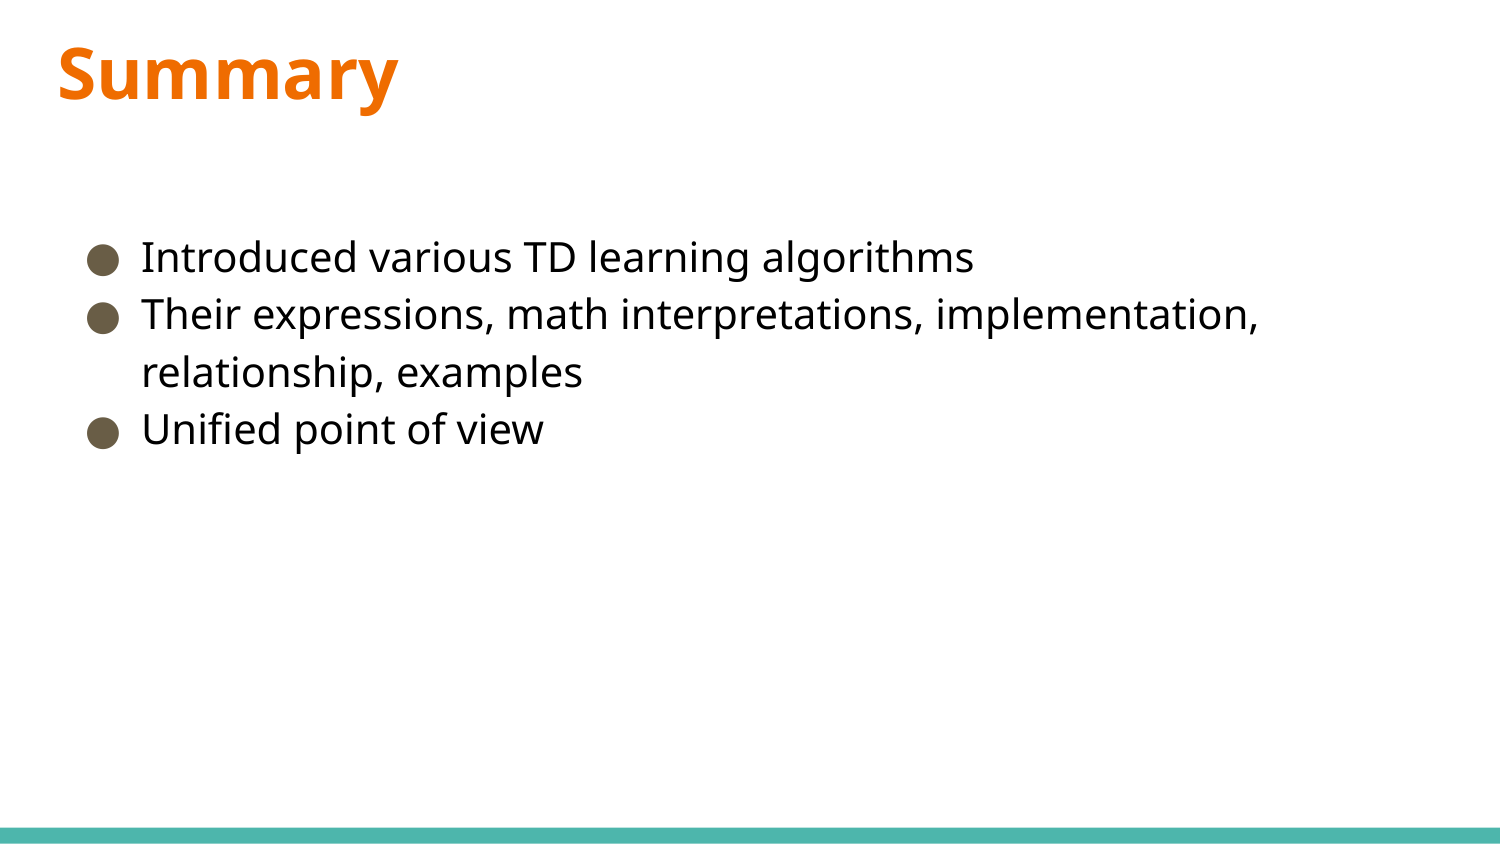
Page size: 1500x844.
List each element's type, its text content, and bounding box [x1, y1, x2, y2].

list Introduced various TD learning algorithms Their expressions, math interpretations, implementation, relationship, examples Unified point of view [51, 207, 1449, 750]
title Summary [42, 13, 1440, 130]
